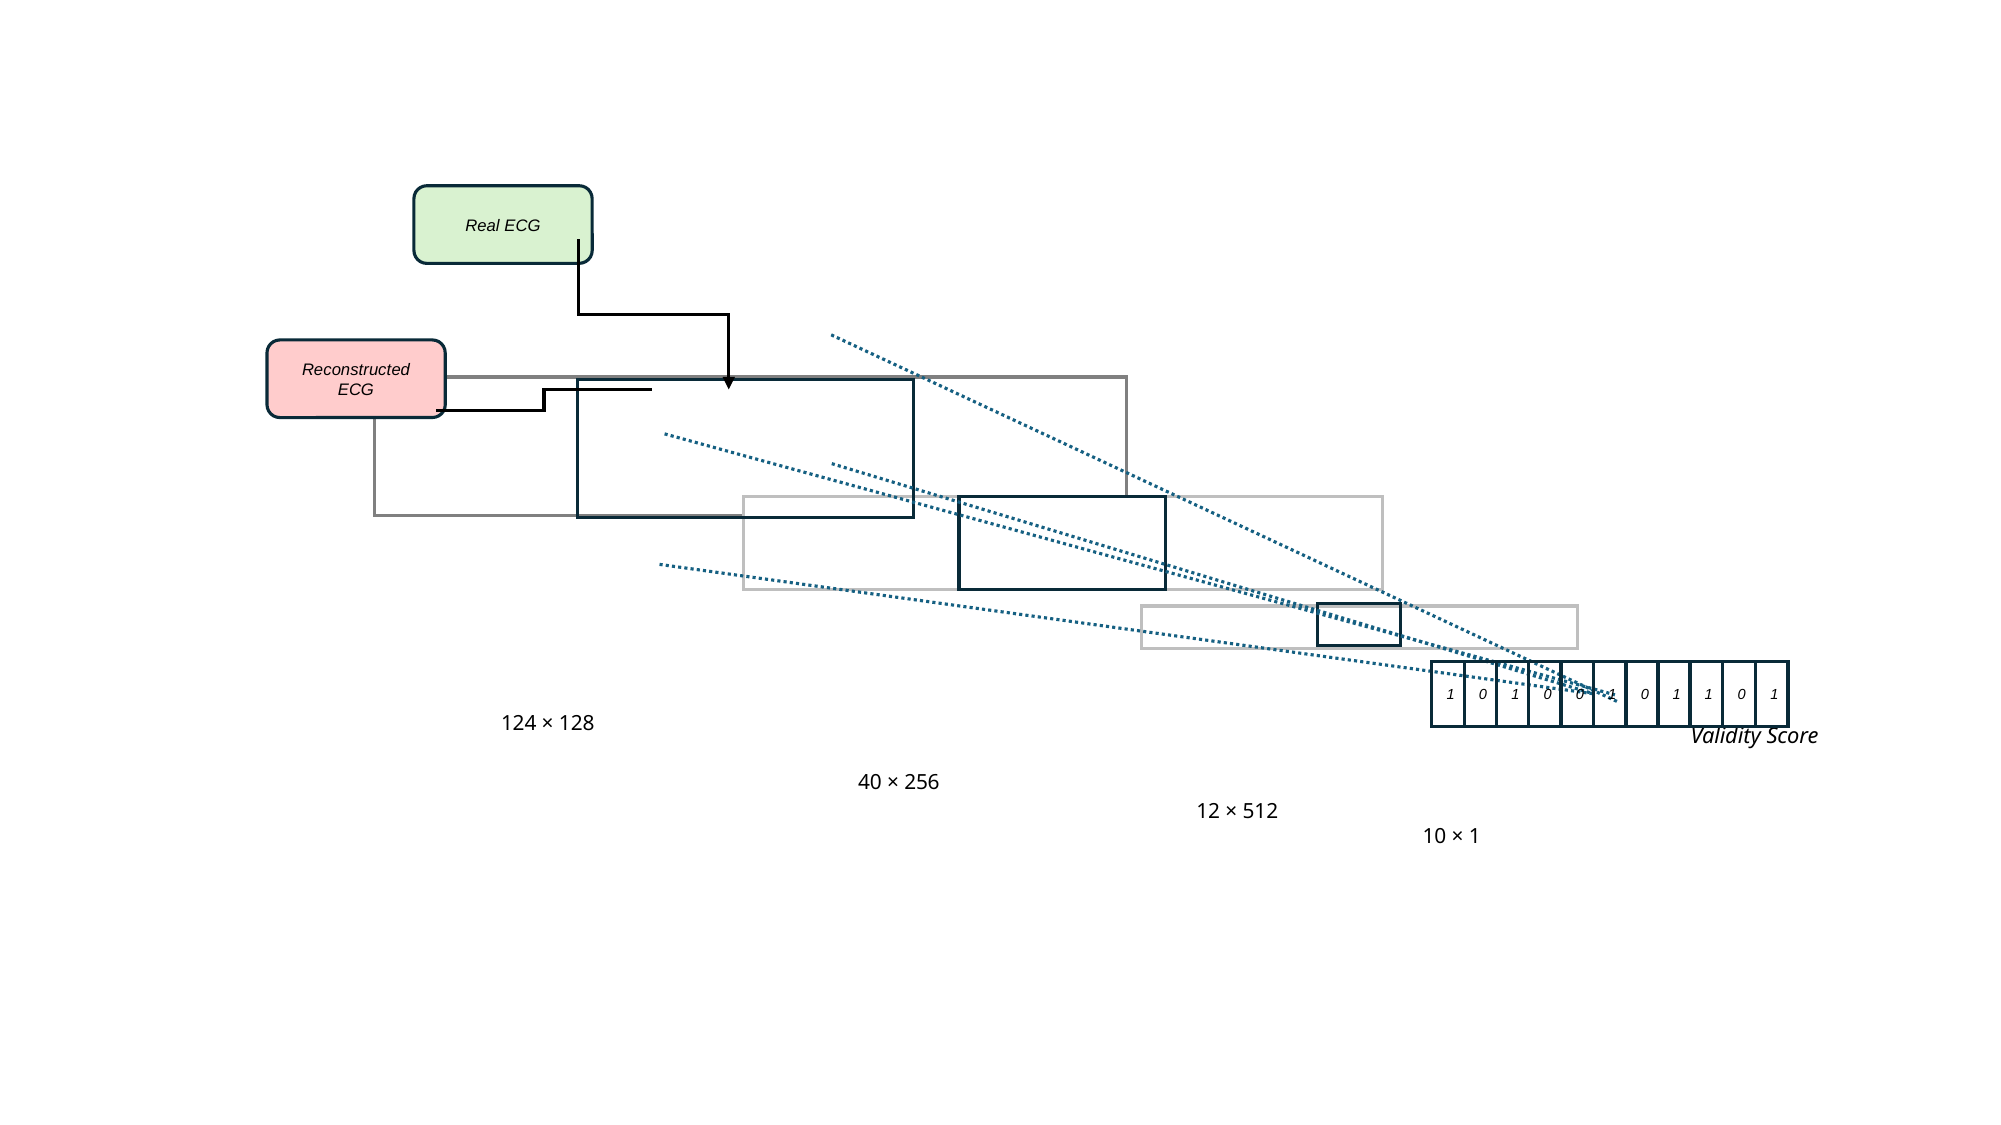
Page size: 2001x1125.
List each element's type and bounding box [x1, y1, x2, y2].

text_box [266, 185, 1879, 857]
